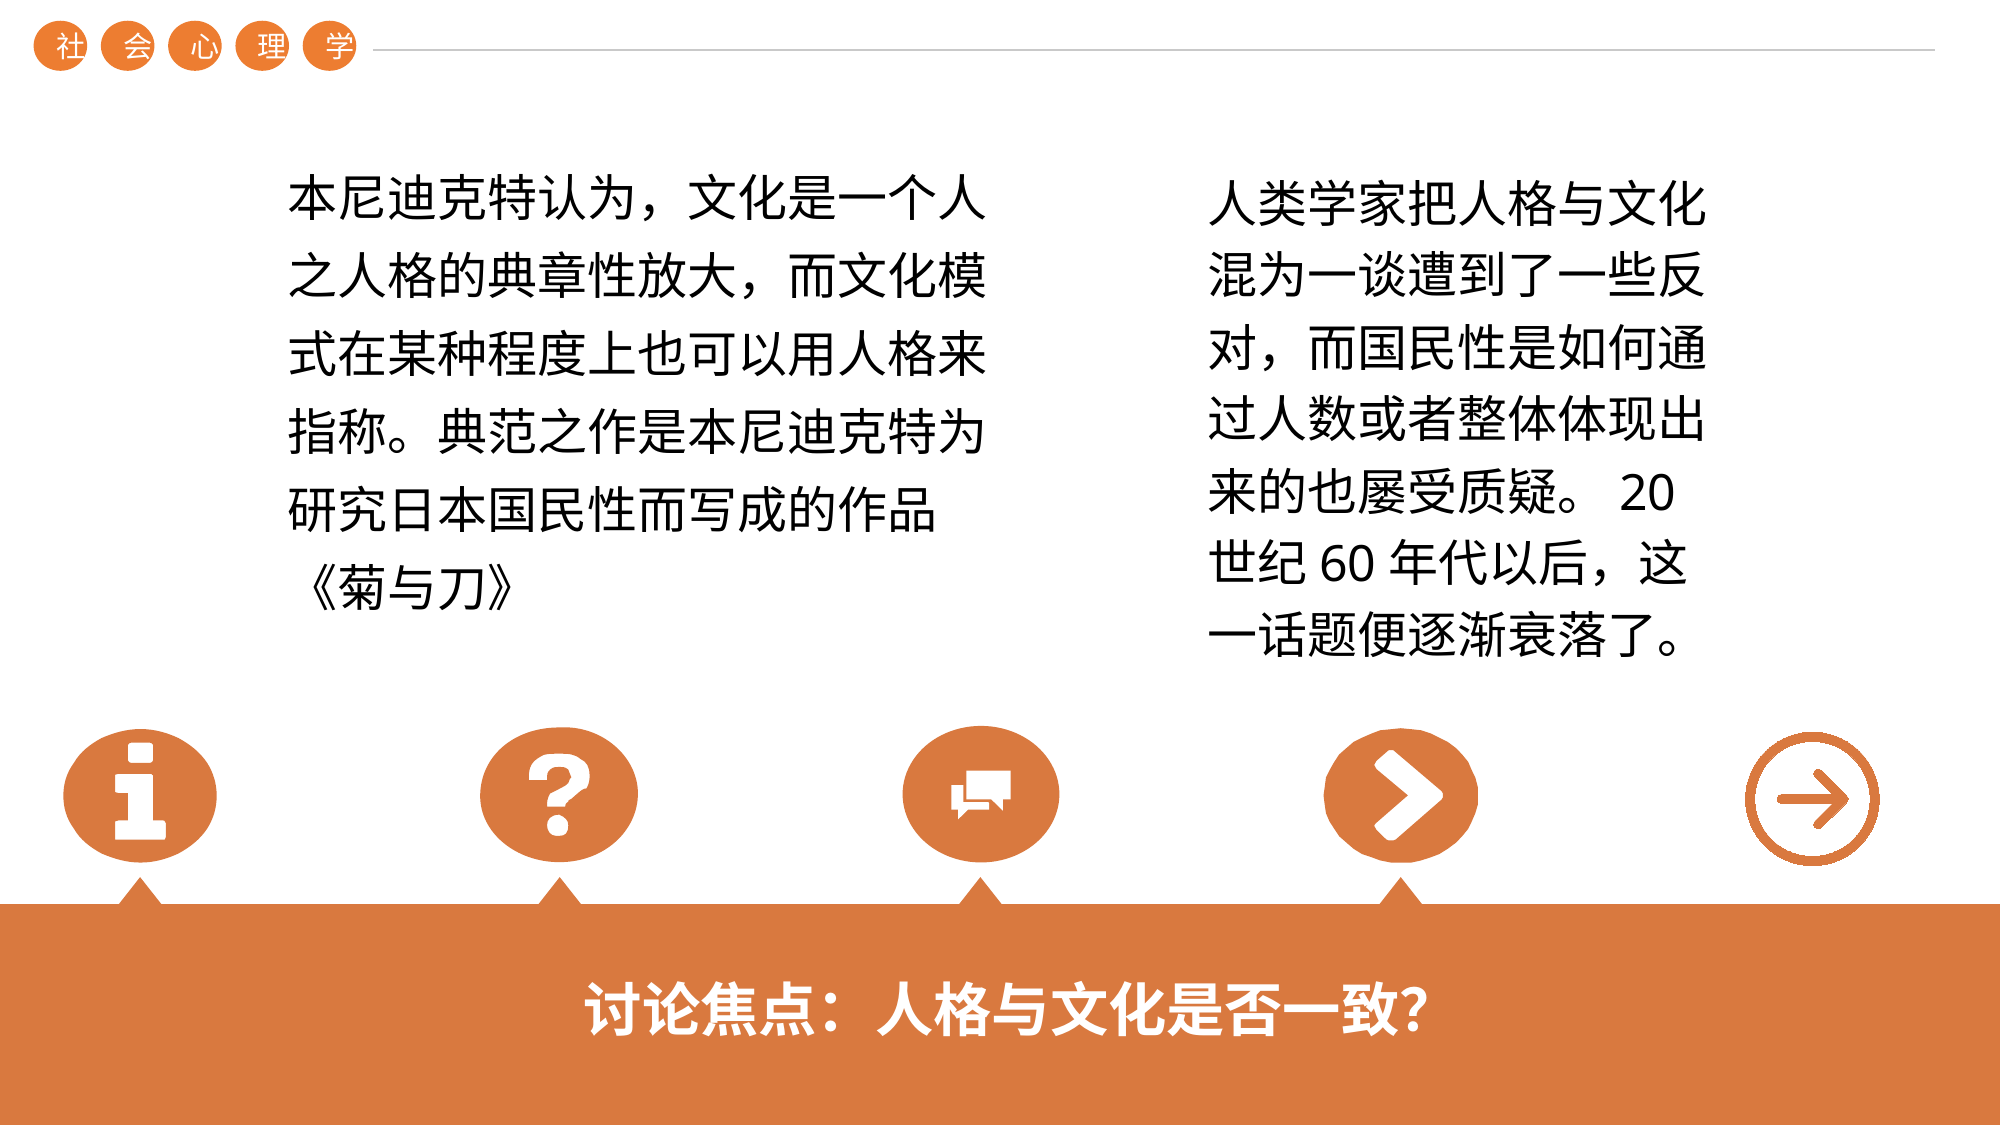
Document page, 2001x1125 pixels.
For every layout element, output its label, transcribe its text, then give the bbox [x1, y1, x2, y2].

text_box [902, 725, 1060, 907]
text_box 本尼迪克特认为，文化是一个人之人格的典章性放大，而文化模式在某种程度上也可以用人格来指称。典范之作是本尼迪克特为研究日本国民性而写成的作品《菊与刀》 [272, 141, 1017, 624]
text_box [1323, 728, 1478, 907]
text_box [33, 20, 357, 71]
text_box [63, 729, 217, 907]
text_box 讨论焦点：人格与文化是否一致？ [569, 944, 1473, 1051]
text_box 人类学家把人格与文化混为一谈遭到了一些反对，而国民性是如何通过人数或者整体体现出来的也屡受质疑。20世纪60年代以后，这一话题便逐渐衰落了。 [1192, 152, 1737, 672]
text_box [480, 724, 639, 907]
text_box [1745, 732, 1880, 866]
text_box [0, 903, 2000, 1125]
